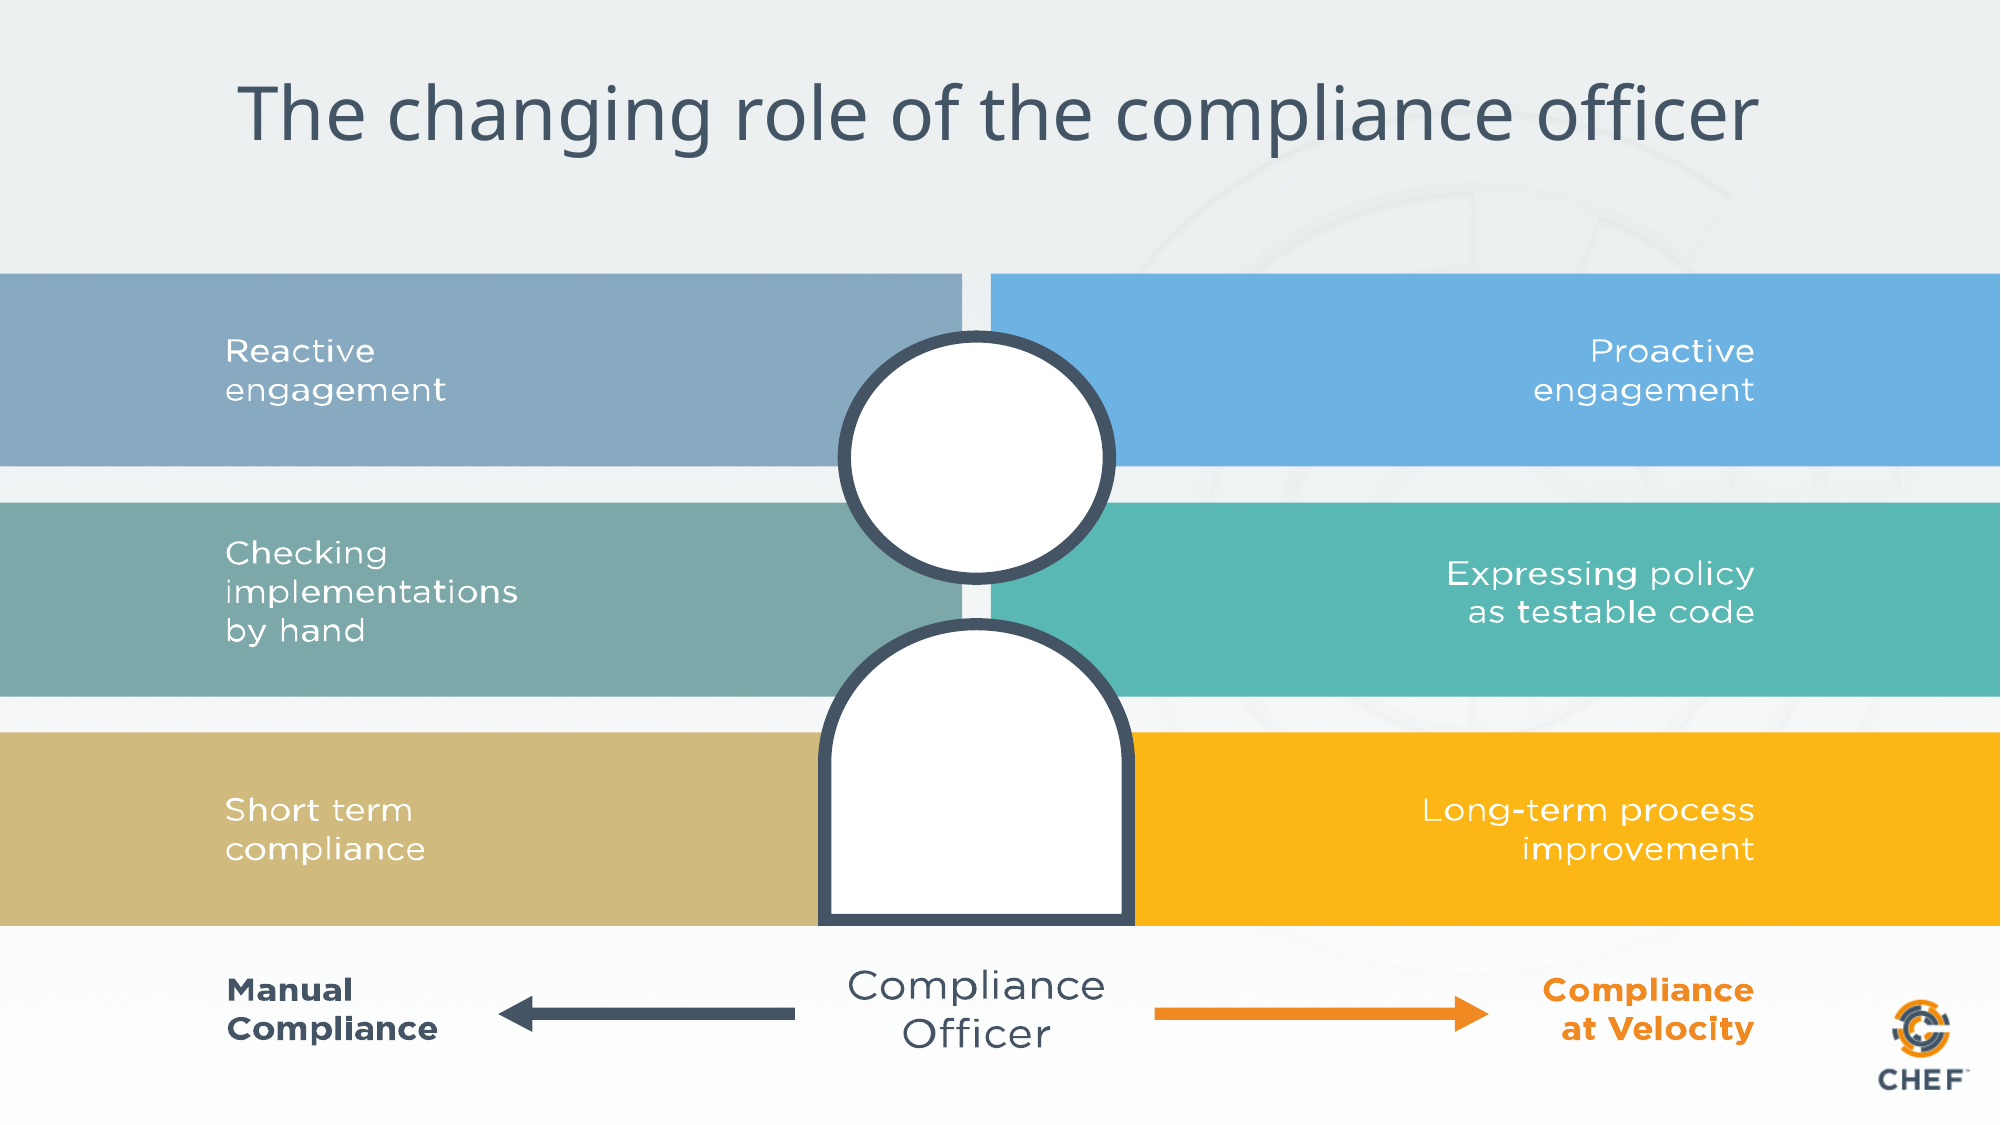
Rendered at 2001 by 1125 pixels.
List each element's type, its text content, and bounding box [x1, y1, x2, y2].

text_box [0, 272, 2000, 1049]
text_box The changing role of the compliance officer [83, 75, 1917, 159]
picture [0, 0, 2001, 1125]
